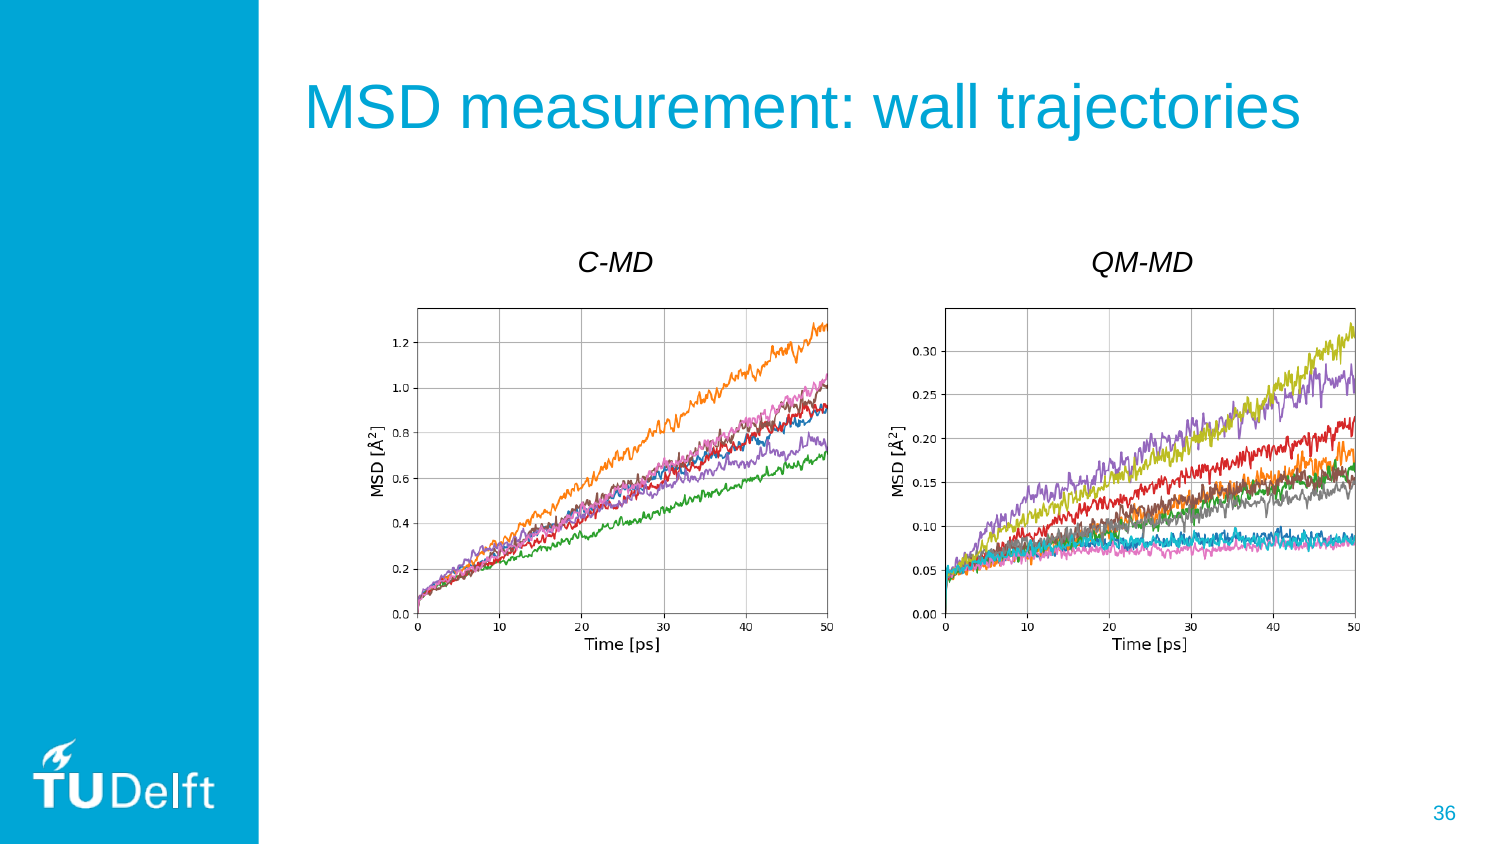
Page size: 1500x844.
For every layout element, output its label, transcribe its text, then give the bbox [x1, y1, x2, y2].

text_box C-MD [562, 235, 669, 259]
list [881, 260, 1407, 657]
title MSD measurement: wall trajectories [289, 33, 1455, 175]
text_box QM-MD [1076, 235, 1209, 259]
picture [351, 260, 880, 657]
